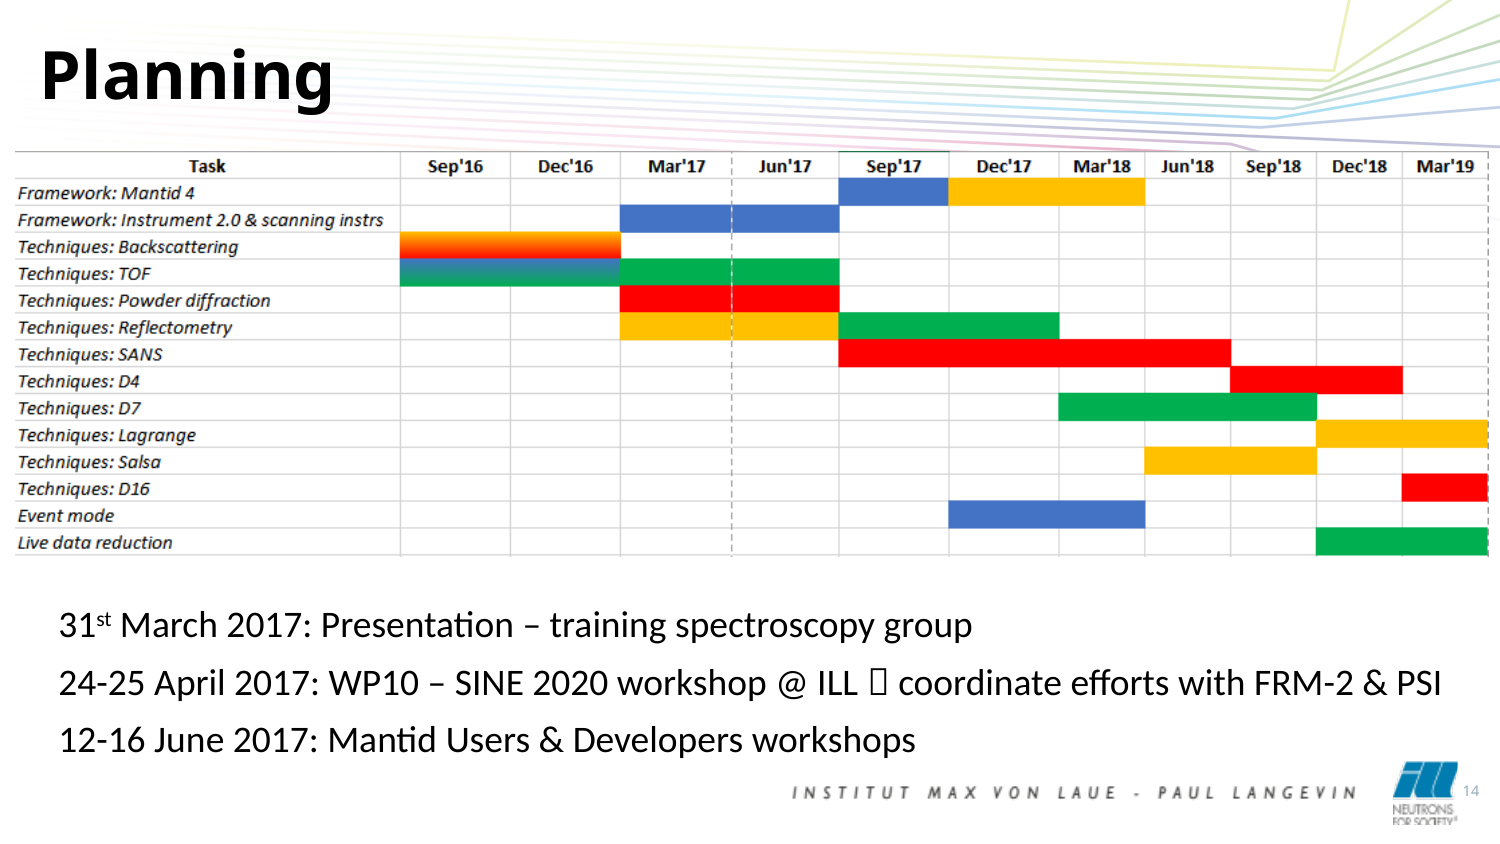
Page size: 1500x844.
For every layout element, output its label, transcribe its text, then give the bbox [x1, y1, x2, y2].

text_box 31st March 2017: Presentation – training spectroscopy group 24-25 April 2017: WP10 – SINE 2020 workshop @ ILL  coordinate efforts with FRM-2 & PSI 12-16 June 2017: Mantid Users & Developers workshops [43, 592, 1458, 768]
text_box [27, 566, 1460, 819]
picture [0, 0, 1500, 844]
list Planning [25, 25, 1457, 116]
